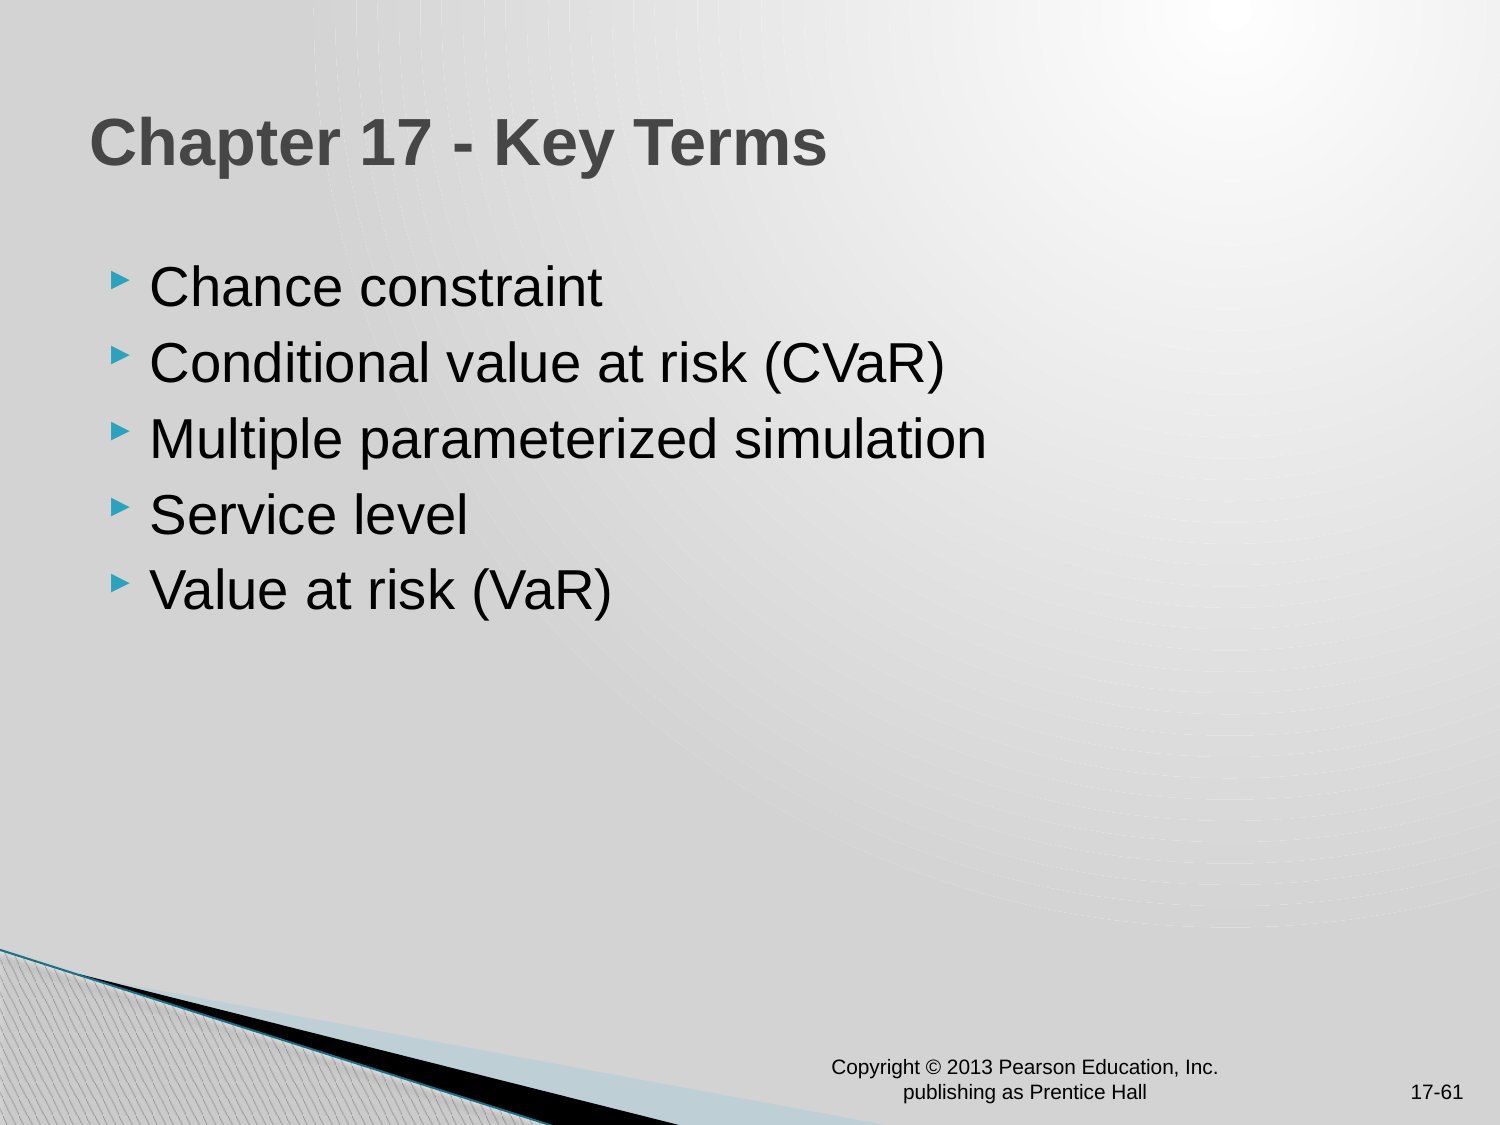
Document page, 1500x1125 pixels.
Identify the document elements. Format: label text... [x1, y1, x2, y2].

slide_number 17-61 [1362, 1051, 1479, 1112]
list Chance constraint Conditional value at risk (CVaR) Multiple parameterized simulation Service level Value at risk (VaR) [74, 242, 1426, 986]
title Chapter 17 - Key Terms [75, 45, 1425, 233]
footer Copyright © 2013 Pearson Education, Inc. publishing as Prentice Hall [812, 1051, 1238, 1112]
